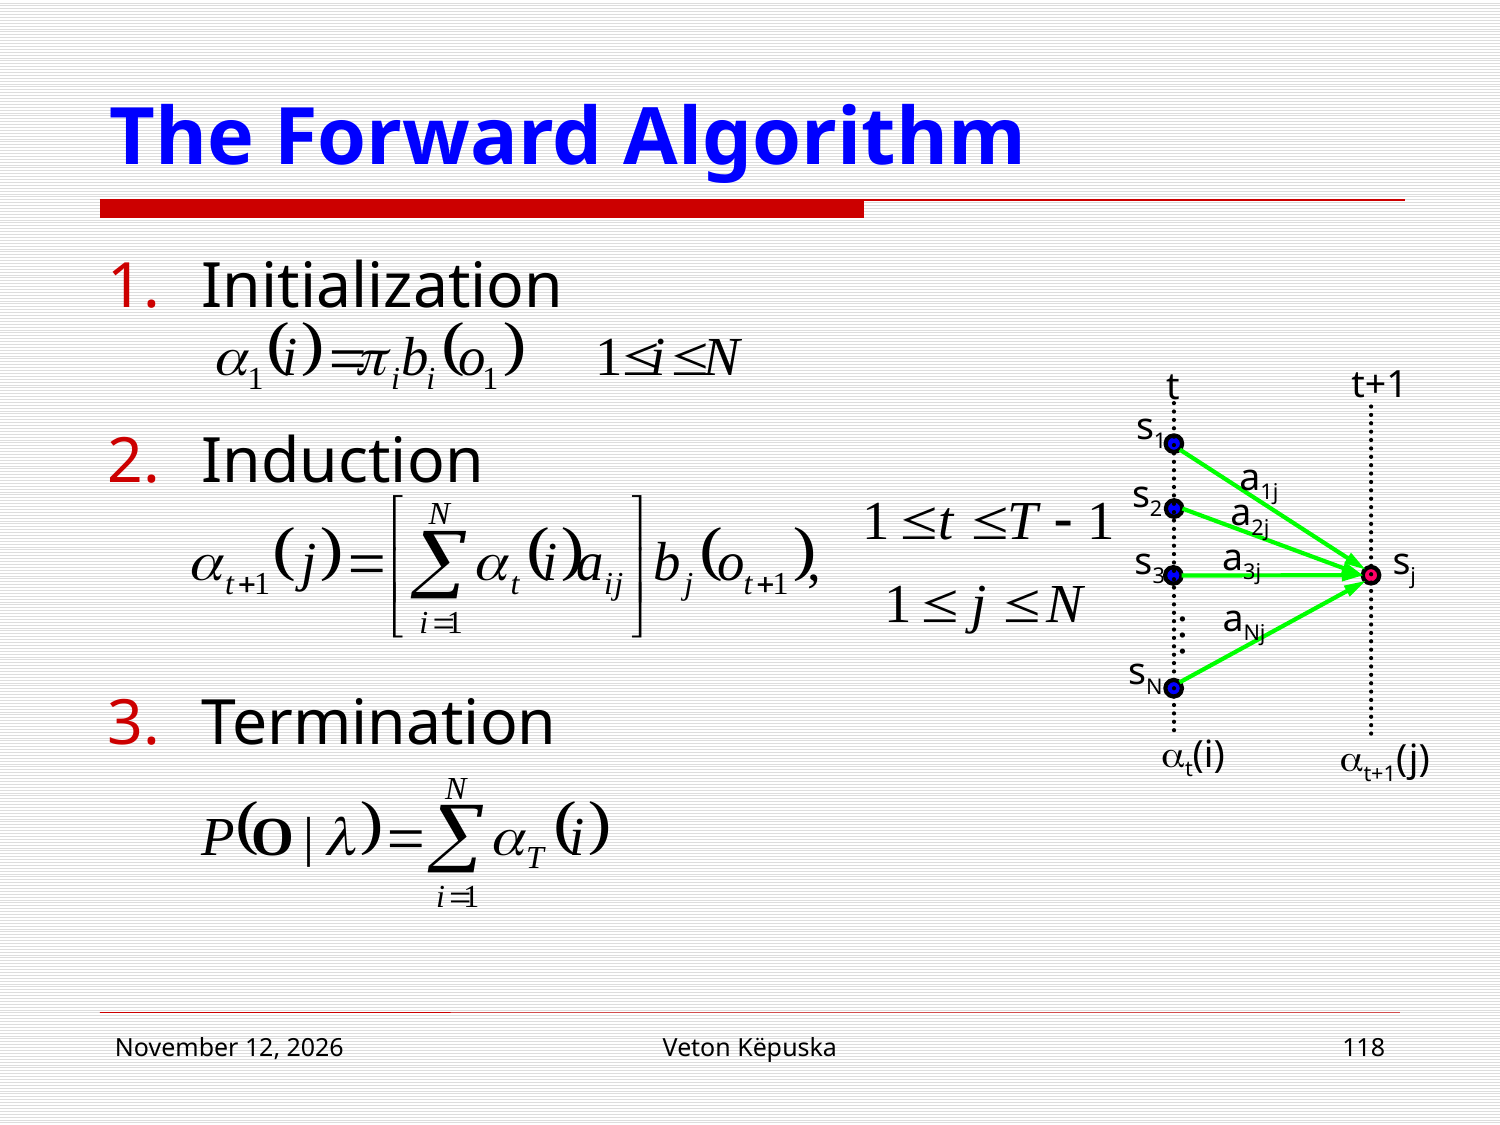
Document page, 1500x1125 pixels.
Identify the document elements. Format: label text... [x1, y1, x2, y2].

slide_number 118 [1074, 1024, 1401, 1103]
text_box s3 [1126, 529, 1179, 596]
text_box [1166, 600, 1174, 662]
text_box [1179, 451, 1366, 513]
text_box a1j [1210, 445, 1294, 450]
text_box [1184, 508, 1361, 574]
text_box s1 [1111, 394, 1182, 461]
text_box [208, 320, 757, 404]
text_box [1179, 583, 1366, 681]
text_box t(i) [1102, 722, 1240, 789]
list Initialization Induction Termination [92, 237, 1406, 988]
title The Forward Algorithm [93, 49, 1407, 188]
text_box sN [1107, 639, 1178, 706]
text_box t [1124, 354, 1195, 415]
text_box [190, 763, 612, 920]
text_box t+1 [1316, 352, 1423, 413]
text_box t+1(j) [1296, 727, 1445, 793]
text_box sj [1365, 529, 1431, 596]
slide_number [99, 1024, 426, 1103]
footer Veton Këpuska [512, 1024, 988, 1103]
text_box s2 [1107, 462, 1174, 529]
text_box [182, 483, 1121, 650]
